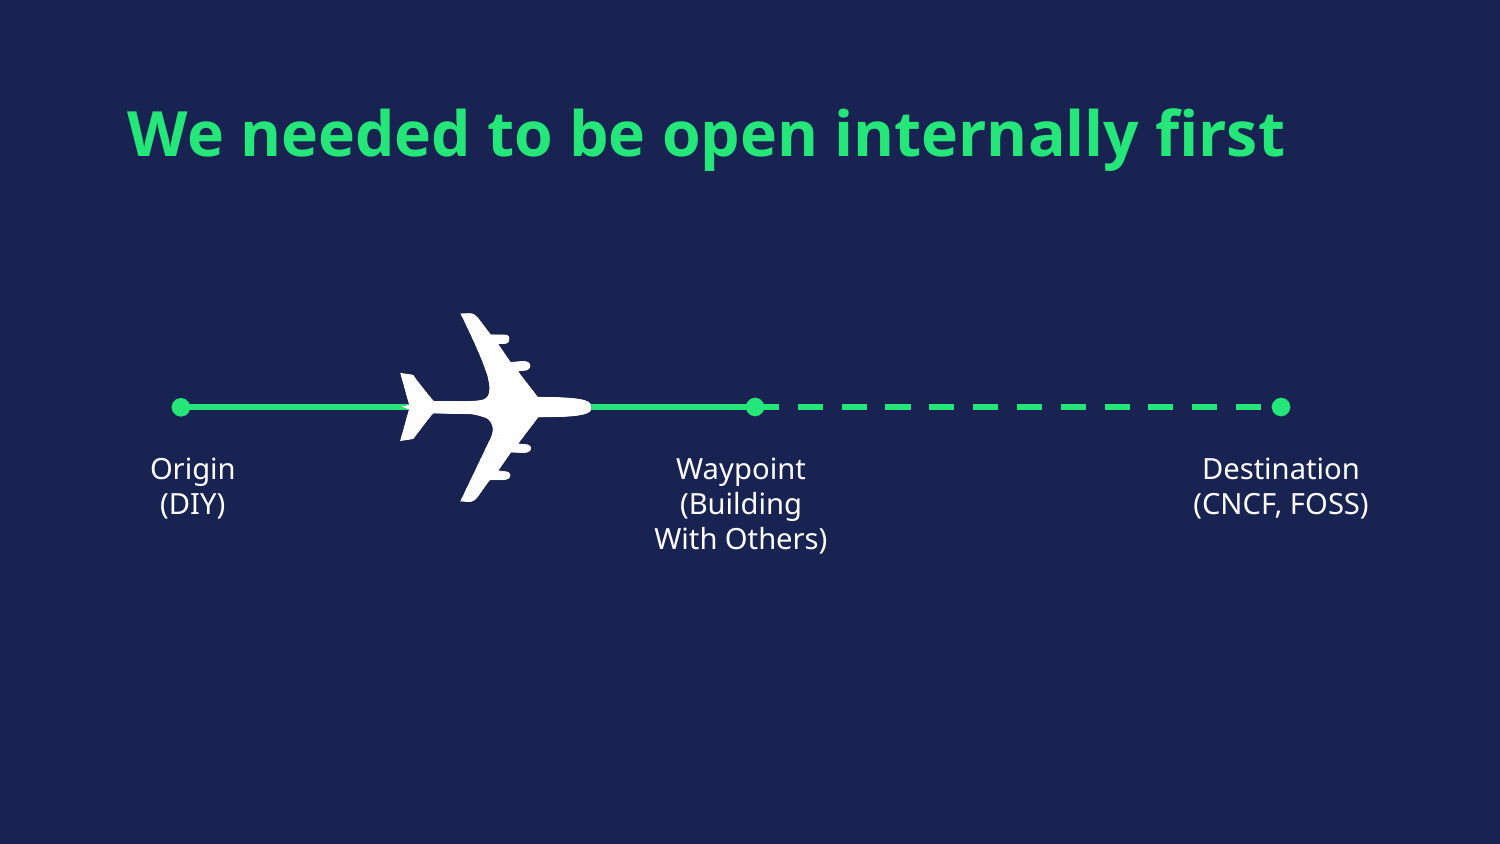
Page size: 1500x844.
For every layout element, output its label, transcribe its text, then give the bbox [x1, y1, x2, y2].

text_box Waypoint (Building With Others) [636, 435, 846, 606]
picture [367, 294, 592, 520]
title We needed to be open internally first [112, 75, 1333, 187]
text_box Origin (DIY) [88, 435, 298, 506]
text_box Destination (CNCF, FOSS) [1159, 435, 1403, 506]
